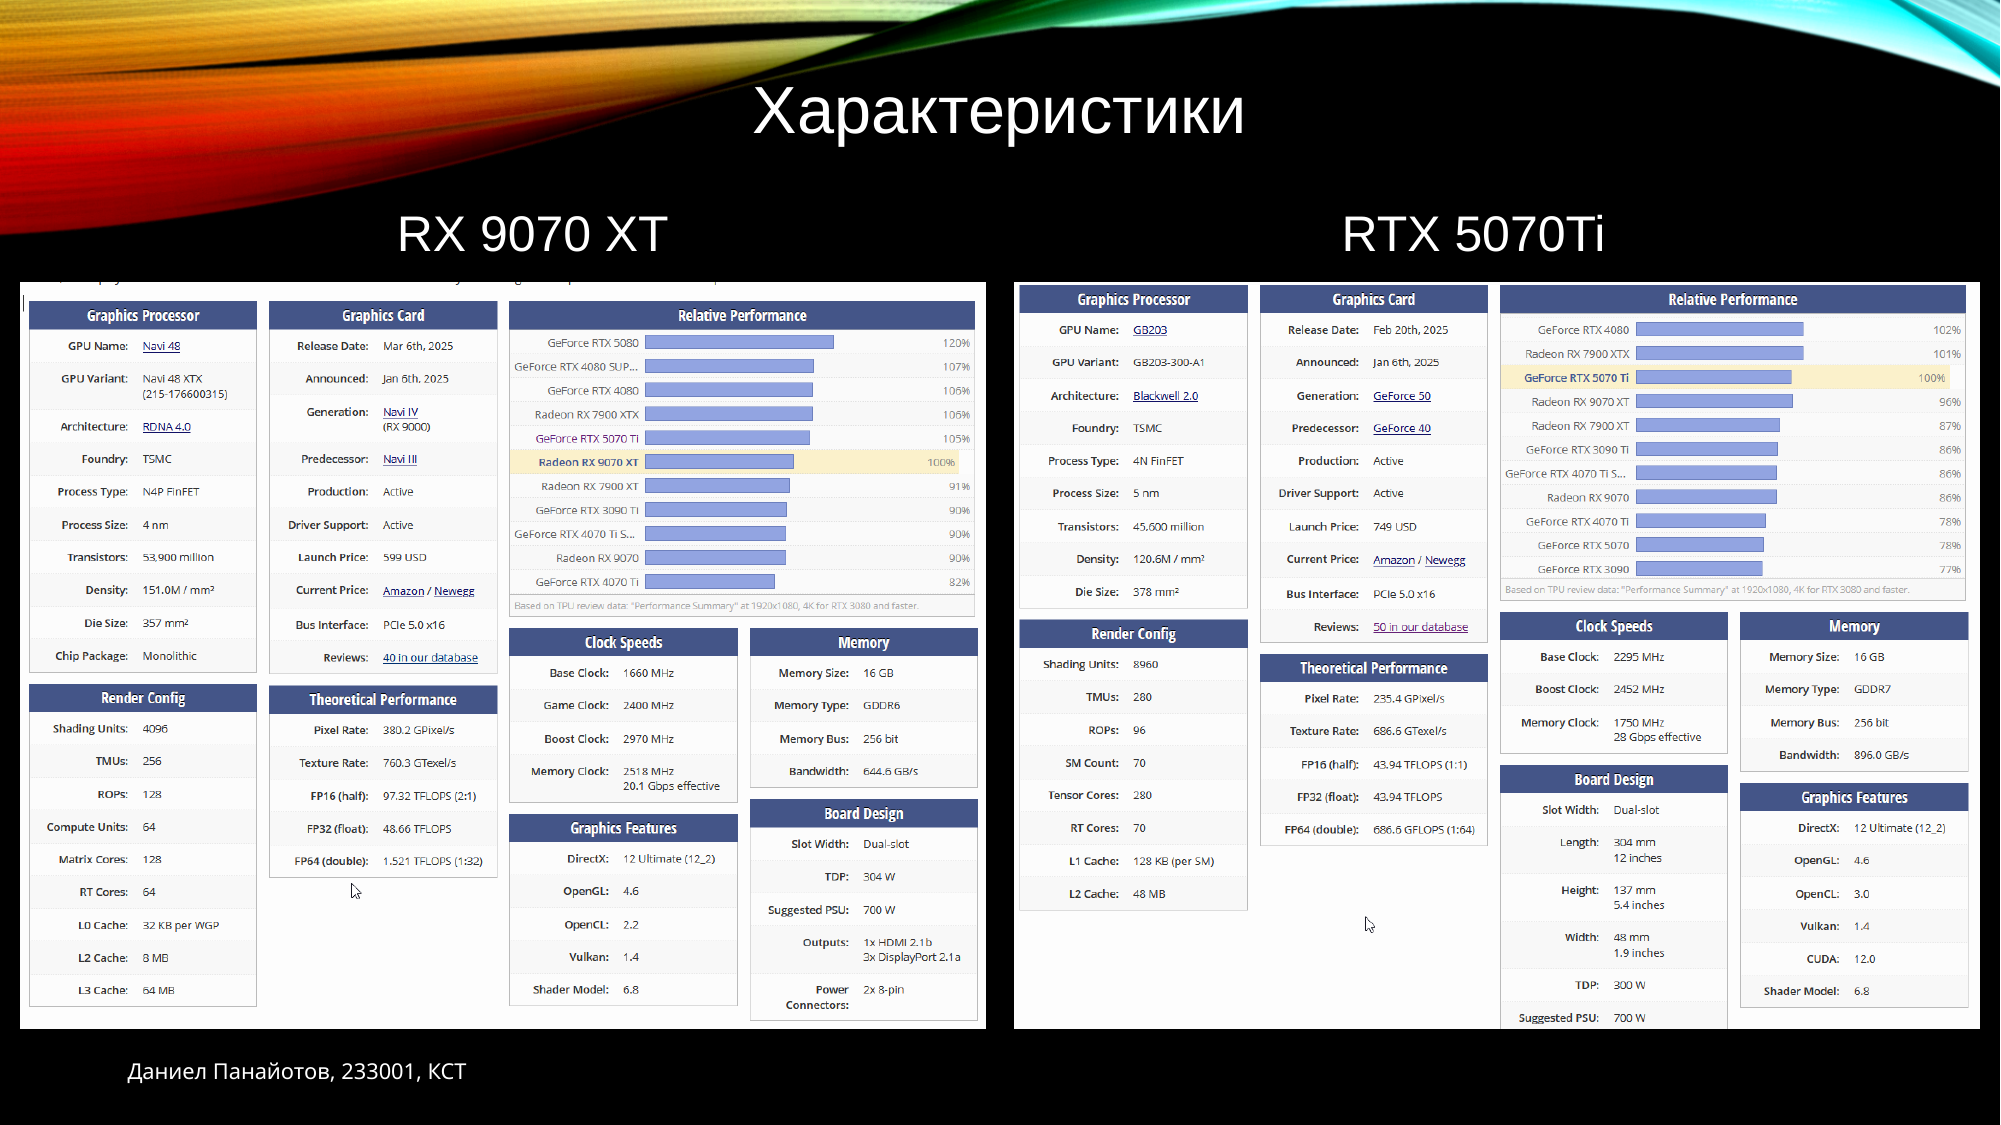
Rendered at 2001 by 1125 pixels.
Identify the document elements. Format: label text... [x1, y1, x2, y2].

footer Даниел Панайотов, 233001, КСТ [112, 1042, 1388, 1103]
picture [19, 282, 987, 1029]
picture [1013, 282, 1980, 1029]
text_box RX 9070 XT [382, 193, 692, 269]
picture [0, 0, 2000, 237]
text_box RTX 5070Ti [1253, 193, 1694, 269]
text_box Характеристики [722, 59, 1278, 154]
